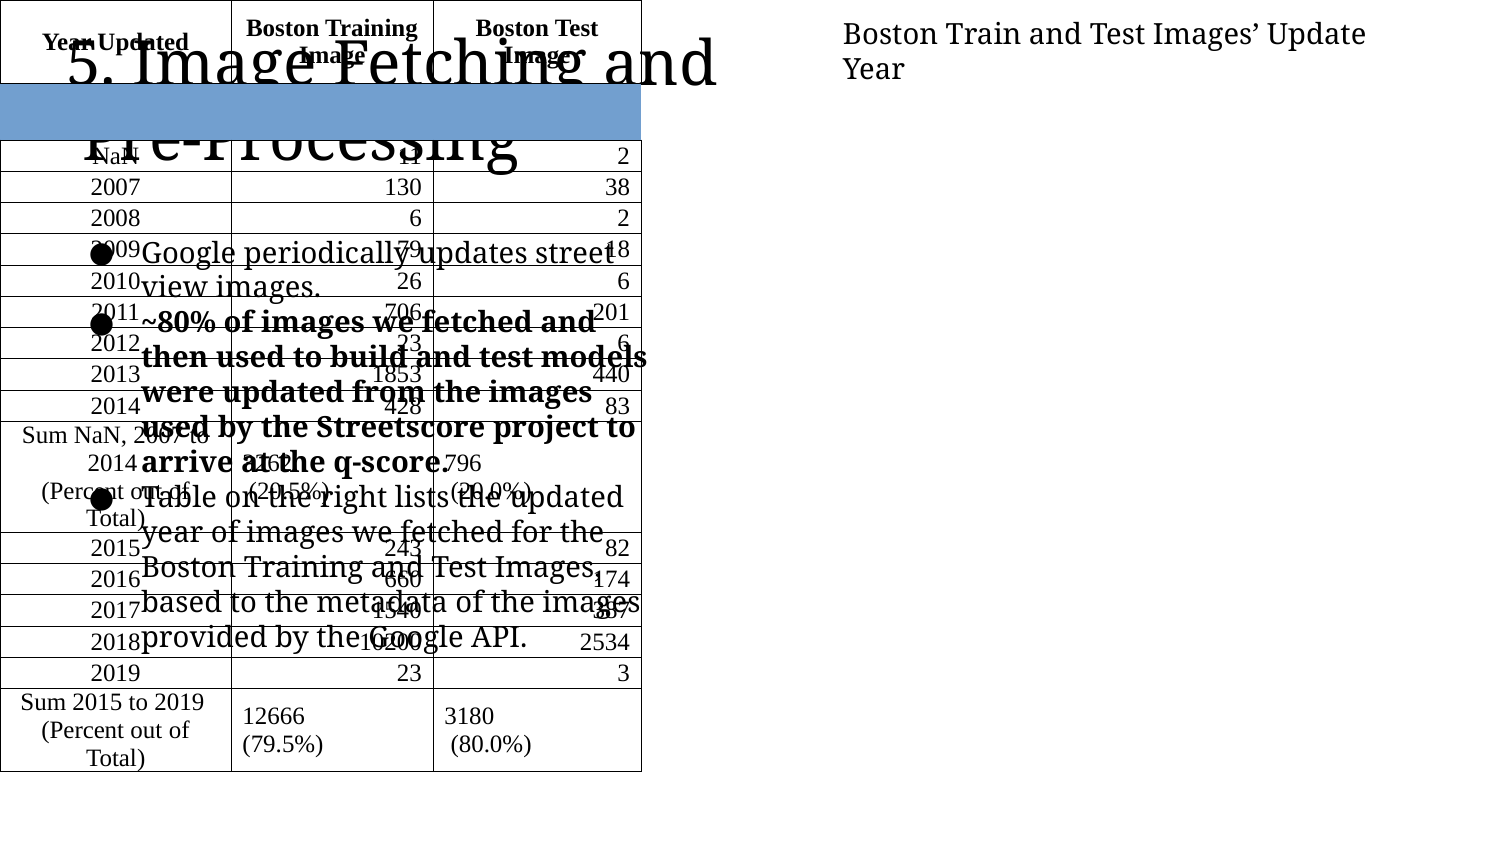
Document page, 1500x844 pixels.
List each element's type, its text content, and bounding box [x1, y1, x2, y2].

table_cell 3180 (80.0%) [434, 689, 641, 771]
table_cell 2018 [1, 627, 231, 657]
table_cell 6 [434, 266, 641, 296]
table_cell 2015 [1, 533, 231, 563]
table_cell 1853 [232, 359, 433, 390]
table_cell 2013 [1, 359, 231, 390]
table_cell 23 [232, 658, 433, 688]
table_cell 23 [232, 328, 433, 358]
table_cell 38 [434, 172, 641, 202]
table_cell 2011 [1, 297, 231, 327]
title 5. Image Fetching and Pre-Processing [641, 0, 750, 189]
table_cell 2009 [1, 234, 231, 265]
table_cell 2 [434, 203, 641, 233]
table_cell 428 [232, 391, 433, 421]
table_cell 2008 [1, 203, 231, 233]
table_cell 83 [434, 391, 641, 421]
table_cell 82 [434, 533, 641, 563]
table_cell 2014 [1, 391, 231, 421]
table_cell 2010 [1, 266, 231, 296]
table_cell 174 [434, 564, 641, 594]
table_cell 2 [434, 141, 641, 171]
table_cell 706 [232, 297, 433, 327]
table_cell 6 [232, 203, 433, 233]
table_cell 2019 [1, 658, 231, 688]
table_cell NaN [1, 141, 231, 171]
table_cell Sum NaN, 2007 to 2014 (Percent out of Total) [1, 422, 231, 532]
table_header Boston Training Image [232, 1, 433, 83]
table_cell 79 [232, 234, 433, 265]
table_cell 130 [232, 172, 433, 202]
text_box Boston Train and Test Images’ Update Year [827, 0, 1422, 67]
table_cell 6 [434, 328, 641, 358]
table_header Year Updated [1, 1, 231, 83]
table_cell 2017 [1, 595, 231, 626]
table_cell 2016 [1, 564, 231, 594]
table_cell 2007 [1, 172, 231, 202]
table_cell 796 (20.0%) [434, 422, 641, 532]
table_cell 3 [434, 658, 641, 688]
table_cell 440 [434, 359, 641, 390]
table_cell 2012 [1, 328, 231, 358]
text_box Google periodically updates street view images. ~80% of images we fetched and then used to build and test models were updated from the images used by the Streetscore project to arrive at the q-score. Table on the right lists the updated year of images we fetched for the Boston Training and Test Images, based to the metadata of the images provided by the Google API. [51, 218, 676, 777]
table_cell Sum 2015 to 2019 (Percent out of Total) [1, 689, 231, 771]
table_cell 26 [232, 266, 433, 296]
table_cell 10200 [232, 627, 433, 657]
table_cell 387 [434, 595, 641, 626]
table_cell 18 [434, 234, 641, 265]
table_cell 201 [434, 297, 641, 327]
table_cell 2534 [434, 627, 641, 657]
table_header Boston Test Image [434, 1, 641, 83]
table_cell 12666 (79.5%) [232, 689, 433, 771]
table_cell 3262 (20.5%) [232, 422, 433, 532]
table_cell 243 [232, 533, 433, 563]
table_cell 1540 [232, 595, 433, 626]
table_cell 11 [232, 141, 433, 171]
table_cell 660 [232, 564, 433, 594]
